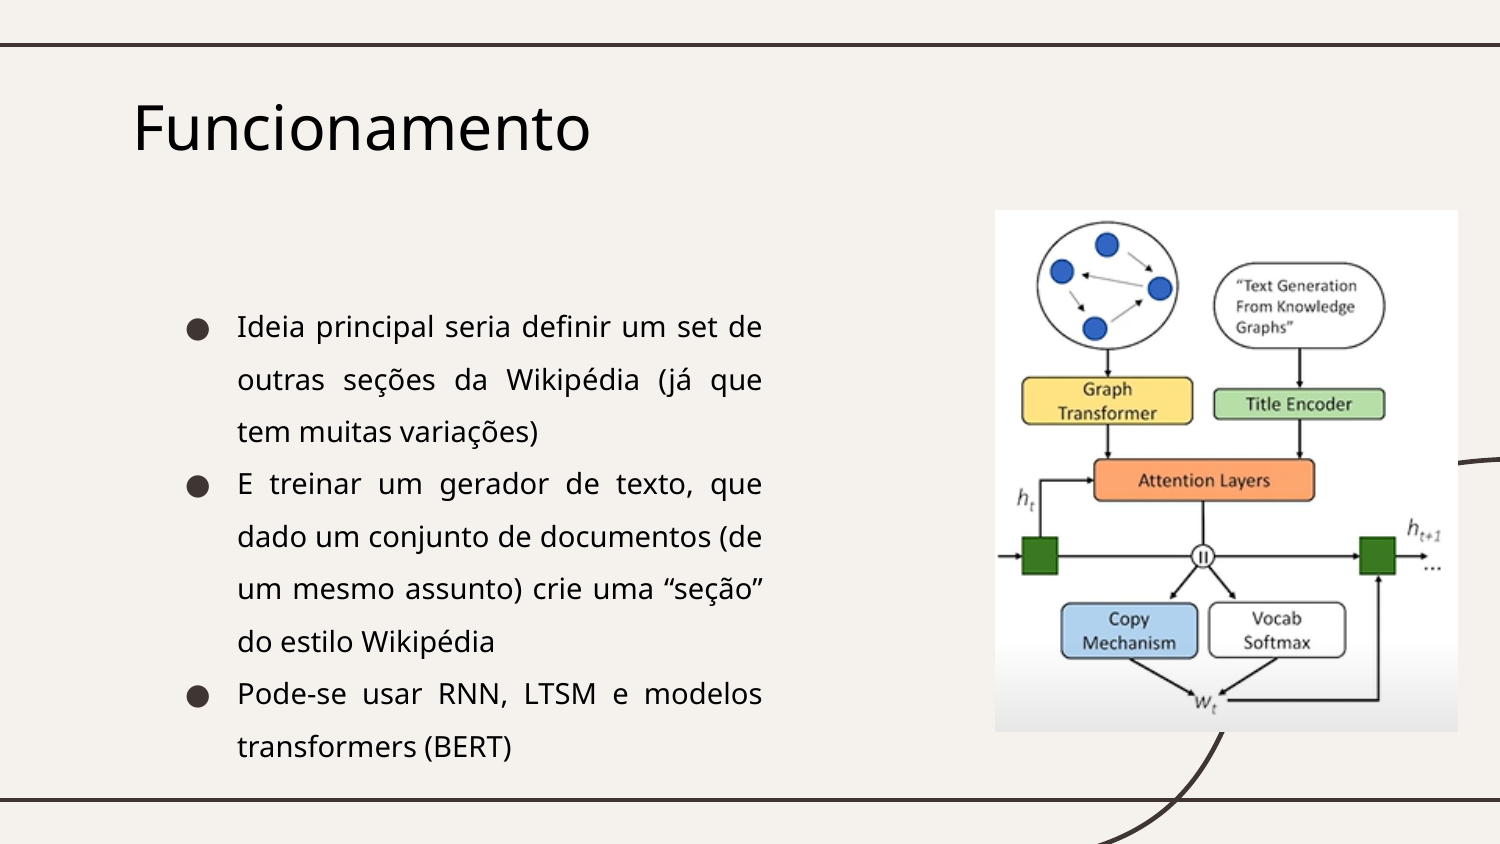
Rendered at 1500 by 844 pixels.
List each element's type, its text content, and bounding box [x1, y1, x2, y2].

picture [994, 209, 1458, 733]
title Funcionamento [116, 72, 1049, 167]
subtitle Ideia principal seria definir um set de outras seções da Wikipédia (já que tem muitas variações) E treinar um gerador de texto, que dado um conjunto de documentos (de um mesmo assunto) crie uma “seção” do estilo Wikipédia Pode-se usar RNN, LTSM e modelos transformers (BERT) [146, 275, 779, 667]
